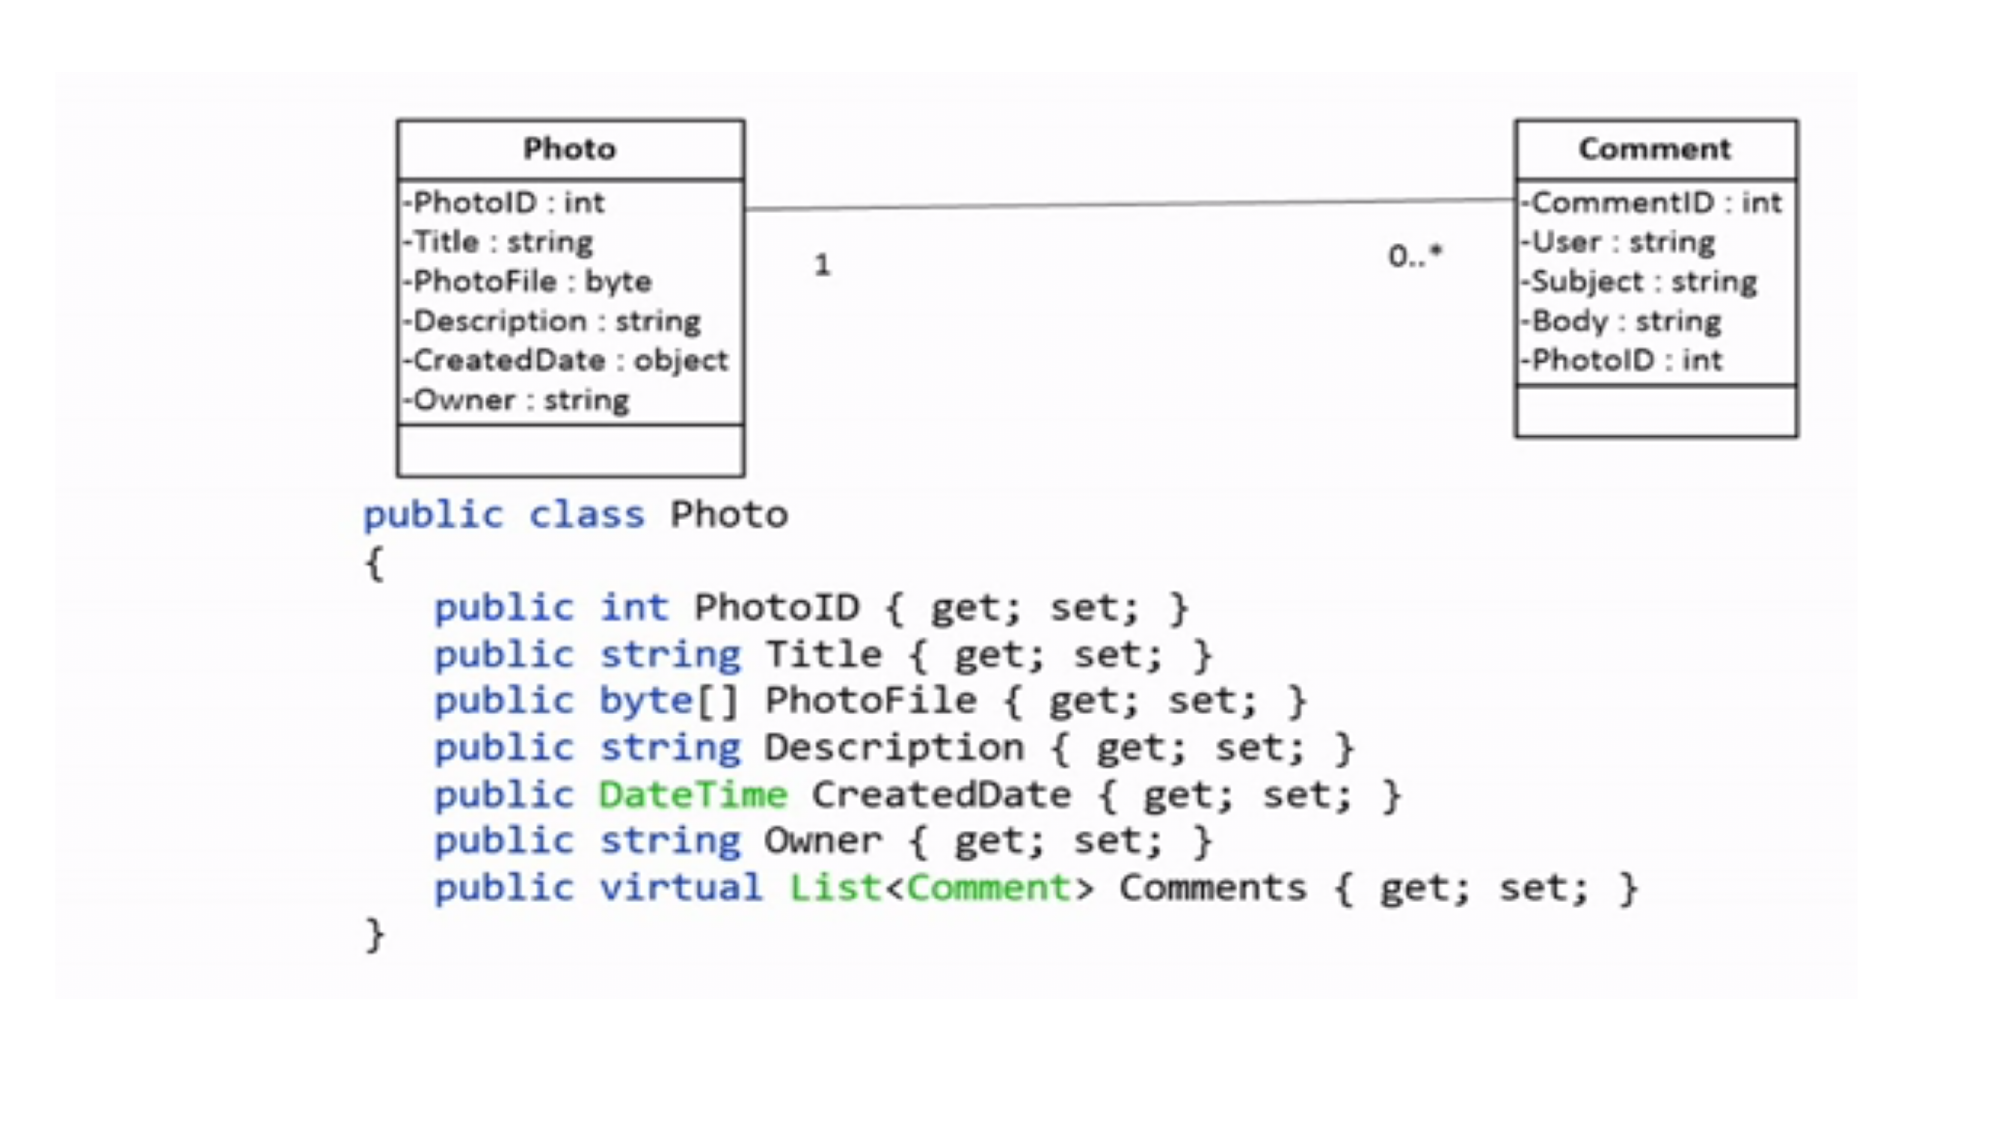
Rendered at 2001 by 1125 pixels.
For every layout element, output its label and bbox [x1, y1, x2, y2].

picture [55, 71, 1858, 999]
